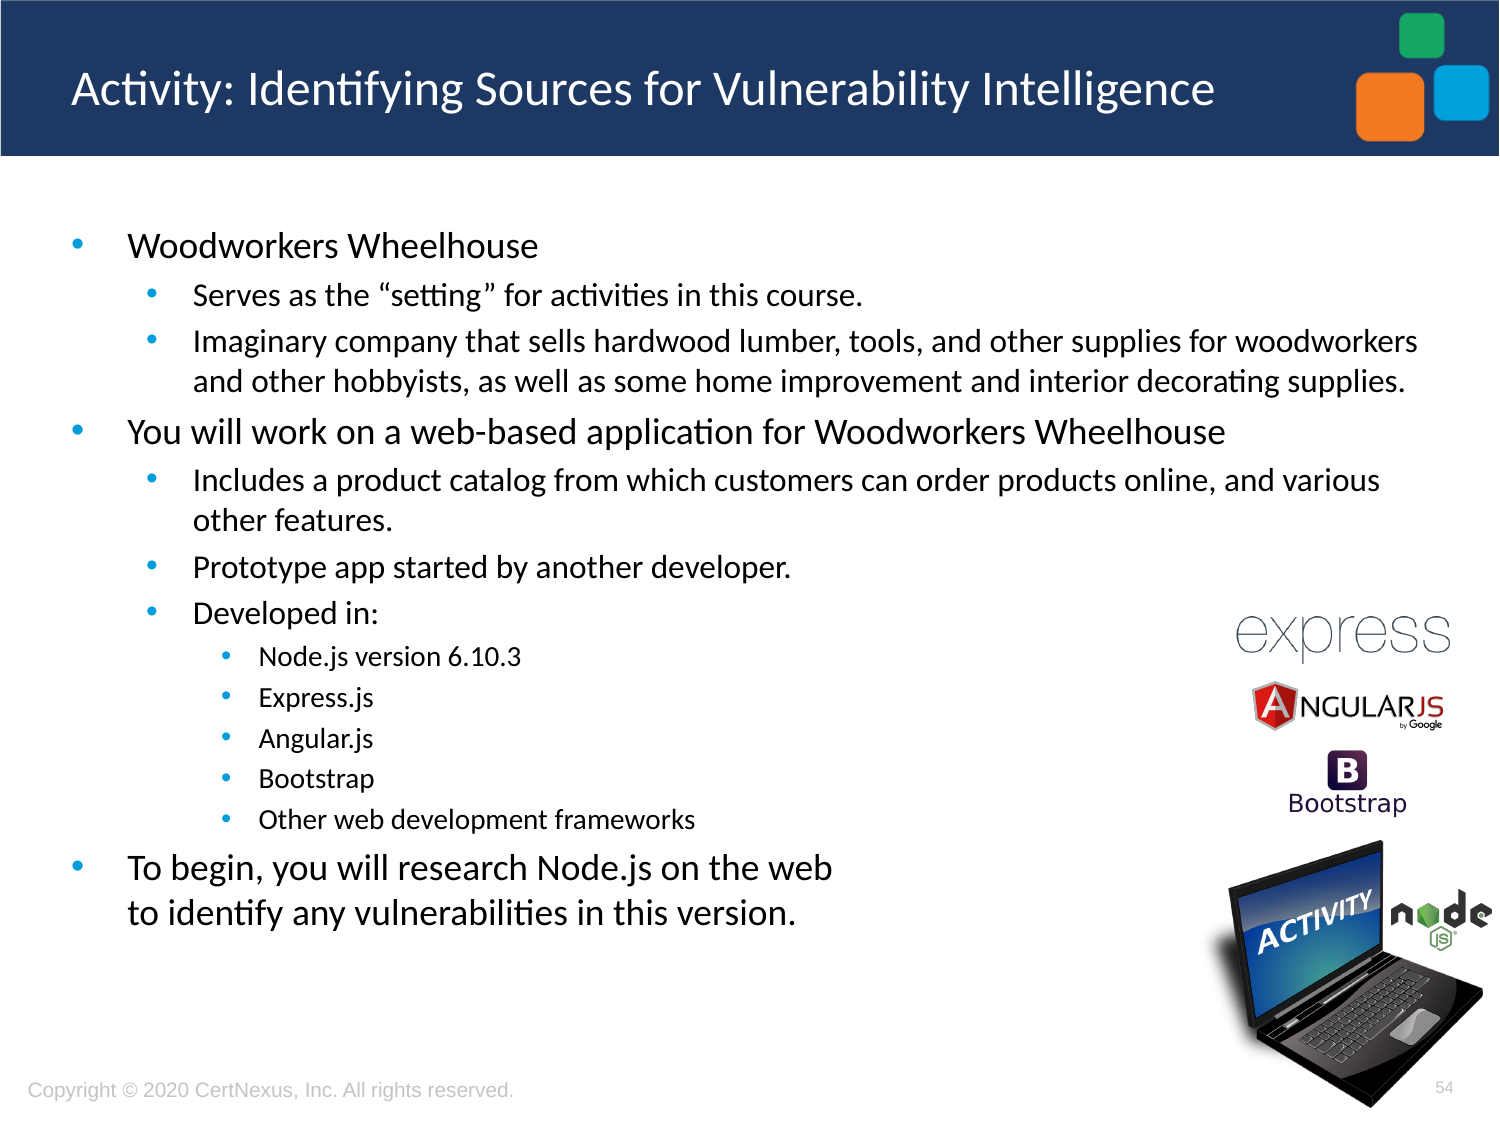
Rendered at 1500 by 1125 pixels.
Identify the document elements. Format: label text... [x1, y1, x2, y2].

picture [1199, 839, 1492, 1108]
picture [1251, 680, 1444, 732]
slide_number 54 [1118, 1057, 1469, 1118]
list Woodworkers Wheelhouse Serves as the “setting” for activities in this course. Imaginary company that sells hardwood lumber, tools, and other supplies for woodworkers and other hobbyists, as well as some home improvement and interior decorating supplies. You will work on a web-based application for Woodworkers Wheelhouse Includes a product catalog from which customers can order products online, and various other features. Prototype app started by another developer. Developed in: Node.js version 6.10.3 Express.js Angular.js Bootstrap Other web development frameworks To begin, you will research Node.js on the web to identify any vulnerabilities in this version. [56, 213, 1444, 1021]
title Activity: Identifying Sources for Vulnerability Intelligence [56, 16, 1350, 155]
picture [1219, 595, 1480, 675]
picture [0, 0, 1500, 156]
picture [1273, 746, 1422, 822]
